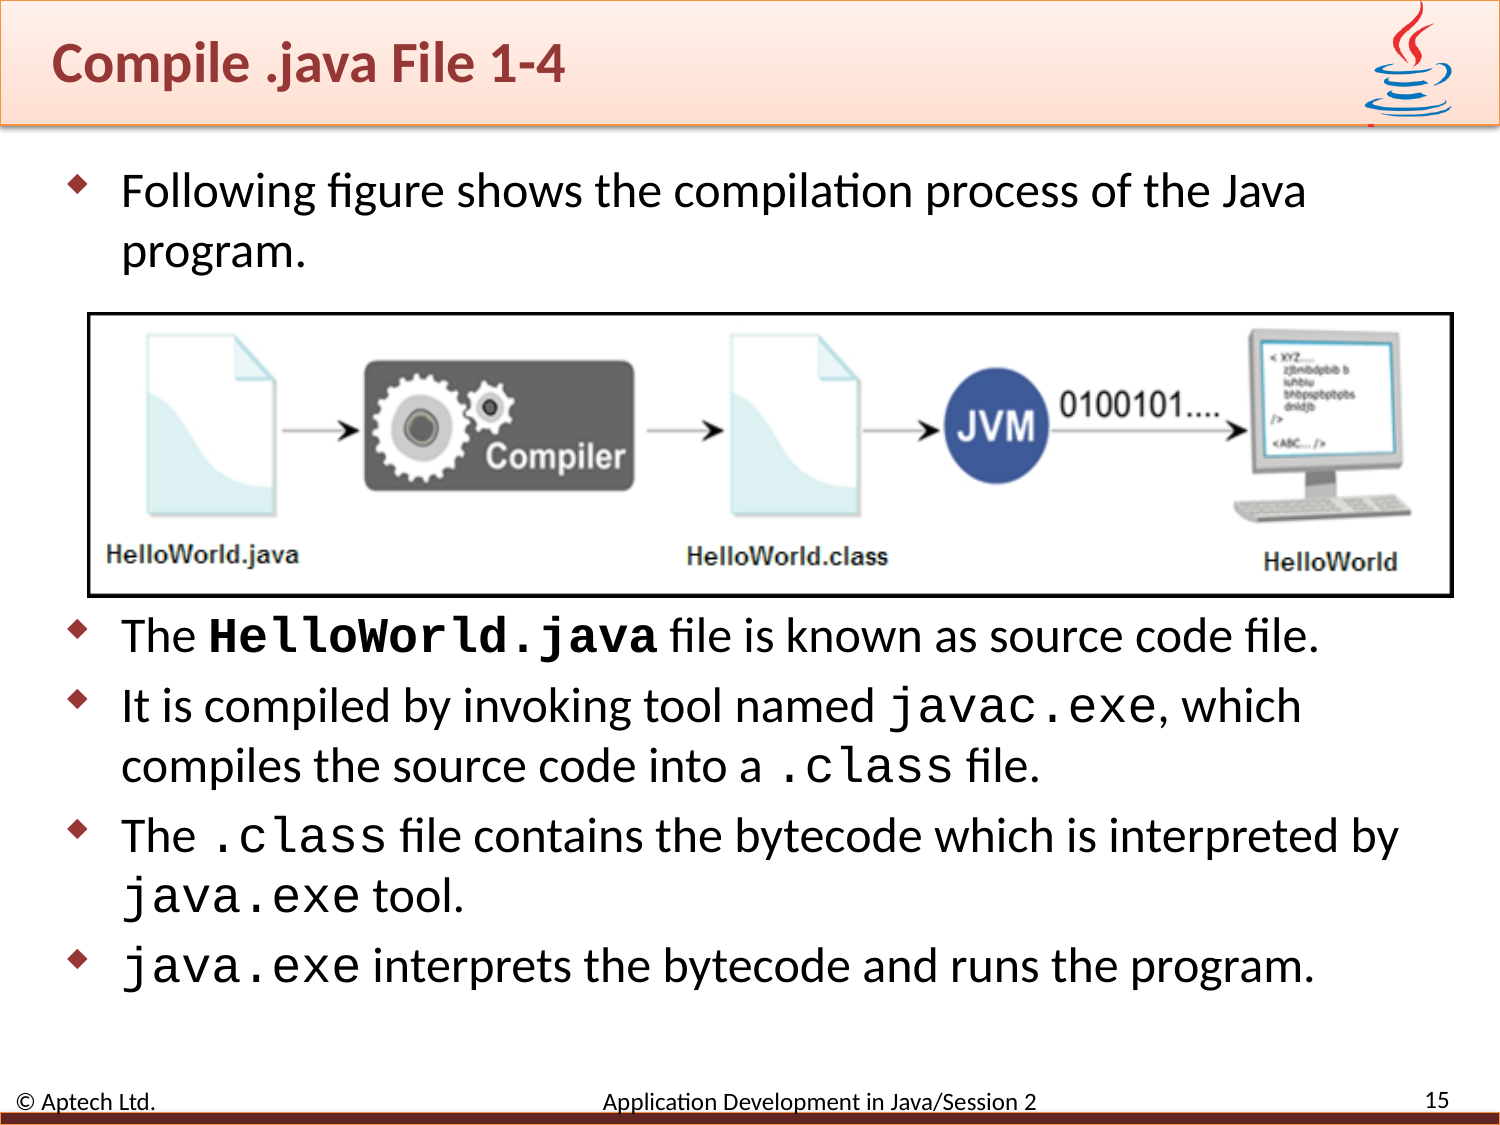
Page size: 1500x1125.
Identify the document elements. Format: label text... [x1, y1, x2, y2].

picture [1362, 0, 1454, 127]
title Compile .java File 1-4 [37, 24, 1288, 93]
list Following figure shows the compilation process of the Java program. The HelloWorld.java file is known as source code file. It is compiled by invoking tool named javac.exe, which compiles the source code into a .class file. The .class file contains the bytecode which is interpreted by java.exe tool. java.exe interprets the bytecode and runs the program. [49, 149, 1463, 1013]
footer © Aptech Ltd. Application Development in Java/Session 2 [0, 1087, 1325, 1113]
slide_number 15 [1337, 1084, 1465, 1113]
picture [87, 312, 1454, 599]
